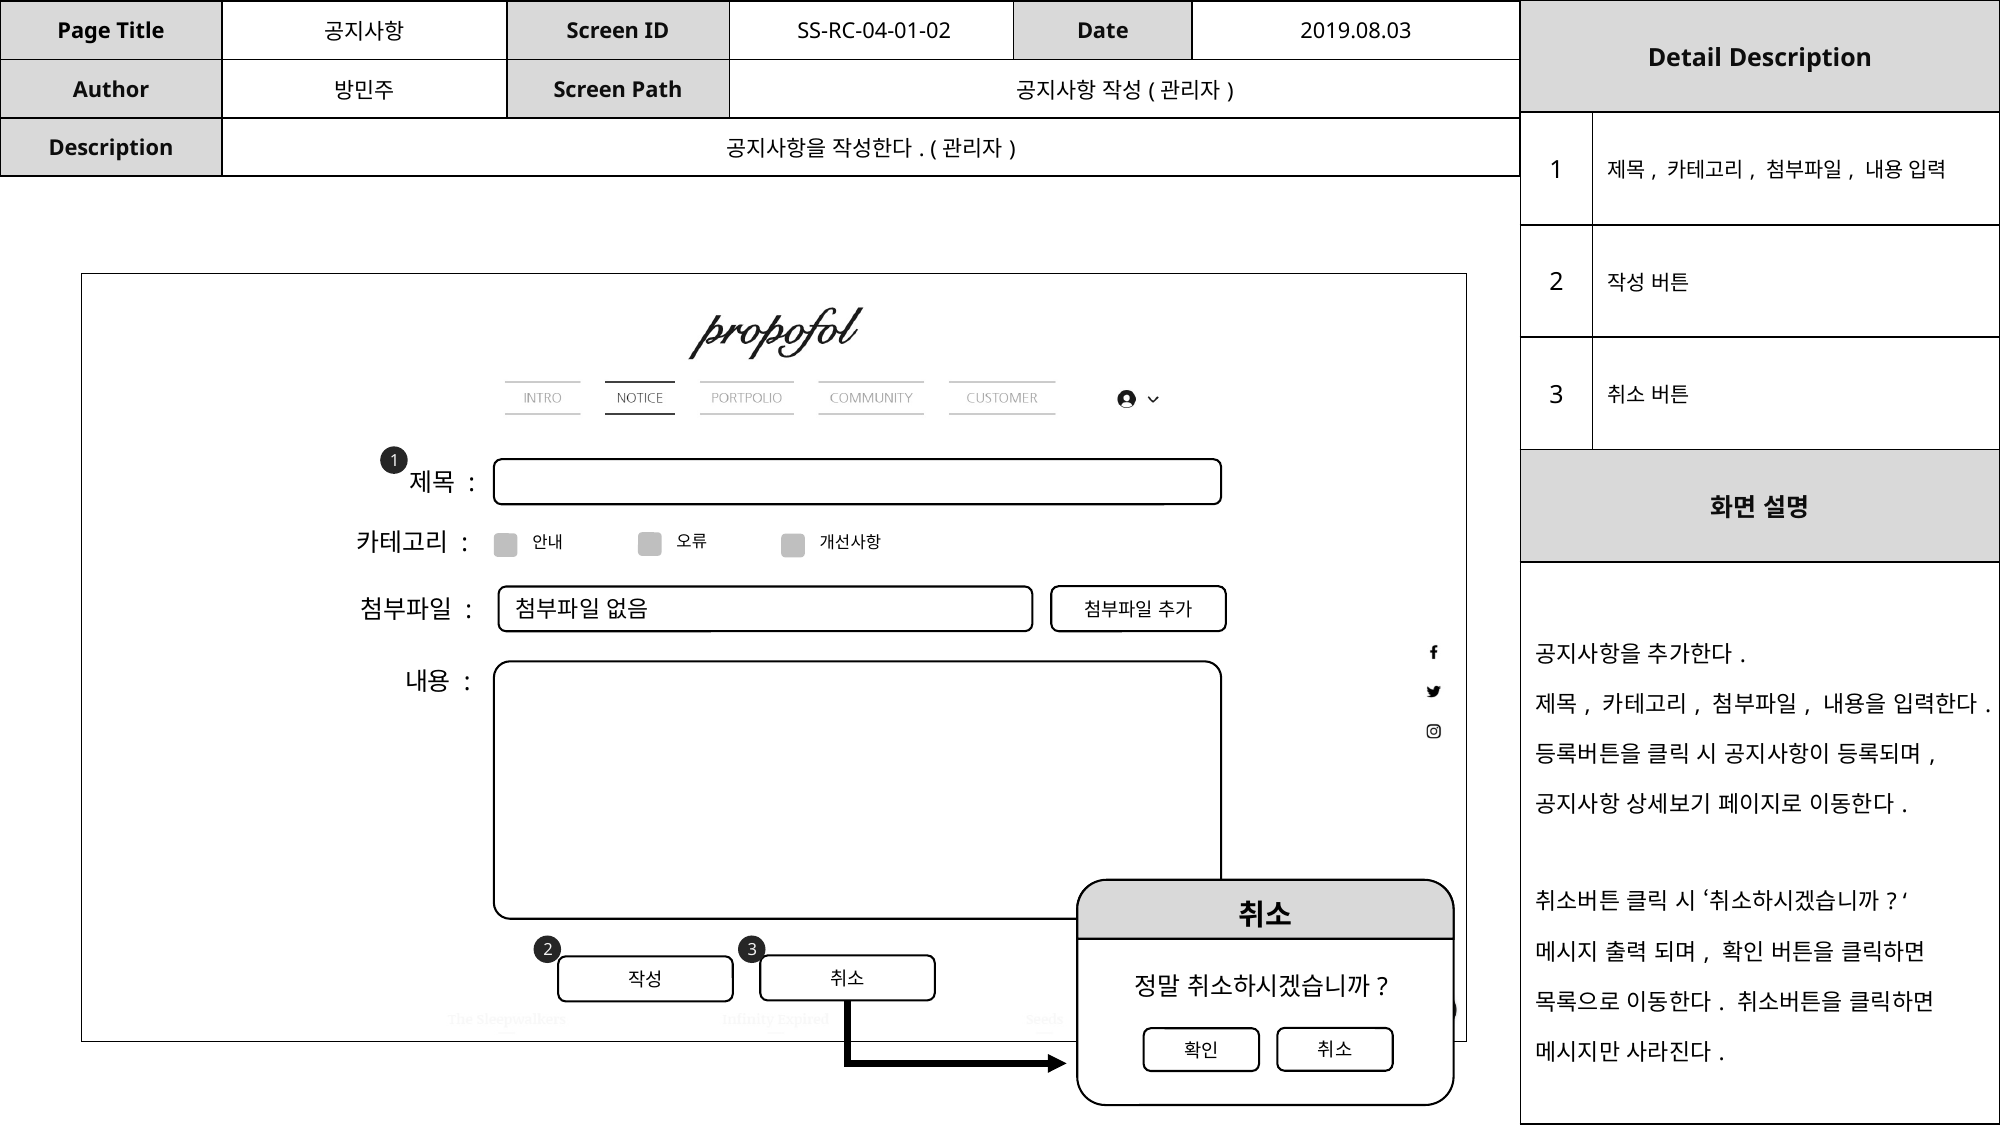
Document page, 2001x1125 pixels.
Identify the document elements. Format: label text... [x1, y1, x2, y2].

table_cell 2 [1521, 226, 1592, 336]
table_cell 3 [1521, 338, 1592, 449]
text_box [925, 922, 989, 1125]
table_header 공지사항 [223, 2, 506, 59]
table_header Detail Description [1521, 1, 1999, 111]
table_cell 제목, 카테고리, 첨부파일, 내용 입력 [1593, 113, 1999, 224]
table_cell 작성 버튼 [1593, 226, 1999, 336]
table_header Screen ID [508, 2, 729, 59]
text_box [374, 442, 415, 478]
table_cell 1 [1521, 113, 1592, 224]
table_cell 공지사항을 작성한다. (관리자) [223, 119, 1519, 175]
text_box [732, 931, 773, 967]
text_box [1077, 879, 1454, 1106]
table_cell Screen Path [508, 60, 729, 117]
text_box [80, 273, 1467, 1042]
table_header 2019.08.03 [1193, 2, 1519, 59]
table_header SS-RC-04-01-02 [730, 2, 1013, 59]
table_cell 화면 설명 [1521, 450, 1999, 561]
table_cell 방민주 [223, 60, 506, 117]
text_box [528, 931, 568, 967]
table_header Date [1014, 2, 1191, 59]
table_cell 취소 버튼 [1593, 338, 1999, 449]
table_cell Author [1, 60, 221, 117]
table_cell 공지사항 작성(관리자) [730, 60, 1519, 117]
table_header Page Title [1, 2, 221, 59]
table_cell Description [1, 119, 221, 175]
table_cell 공지사항을 추가한다. 제목, 카테고리, 첨부파일, 내용을 입력한다. 등록버튼을 클릭 시 공지사항이 등록되며, 공지사항 상세보기 페이지로 이동한다. 취소버튼 클릭 시 ‘취소하시겠습니까? ‘ 메시지 출력 되며, 확인 버튼을 클릭하면 목록으로 이동한다. 취소버튼을 클릭하면 메시지만 사라진다. [1521, 563, 1999, 1123]
